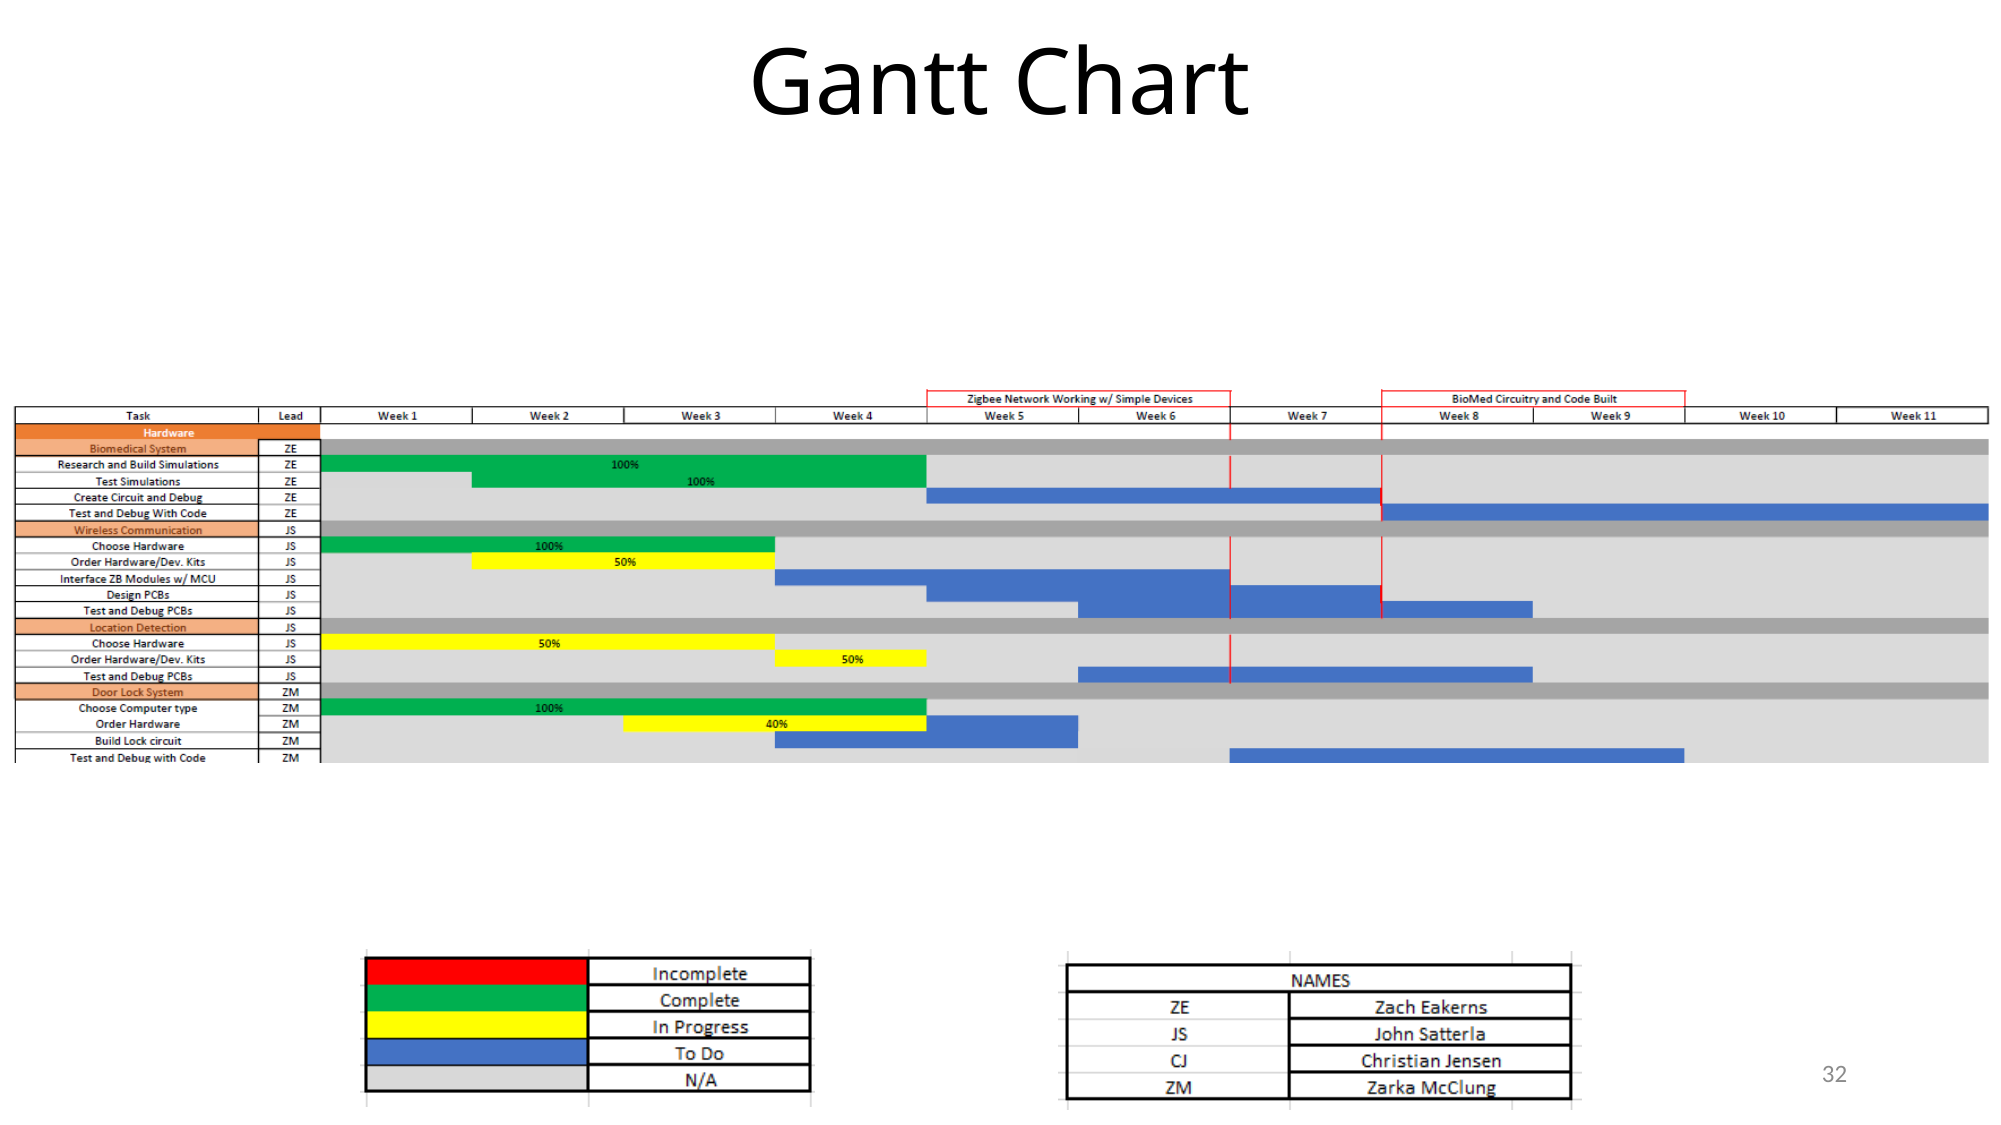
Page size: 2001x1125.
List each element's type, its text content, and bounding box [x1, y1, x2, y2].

title Gantt Chart [0, 3, 2000, 168]
picture [1058, 951, 1582, 1110]
slide_number 32 [1582, 1042, 1863, 1103]
picture [12, 382, 1995, 763]
picture [360, 949, 815, 1107]
